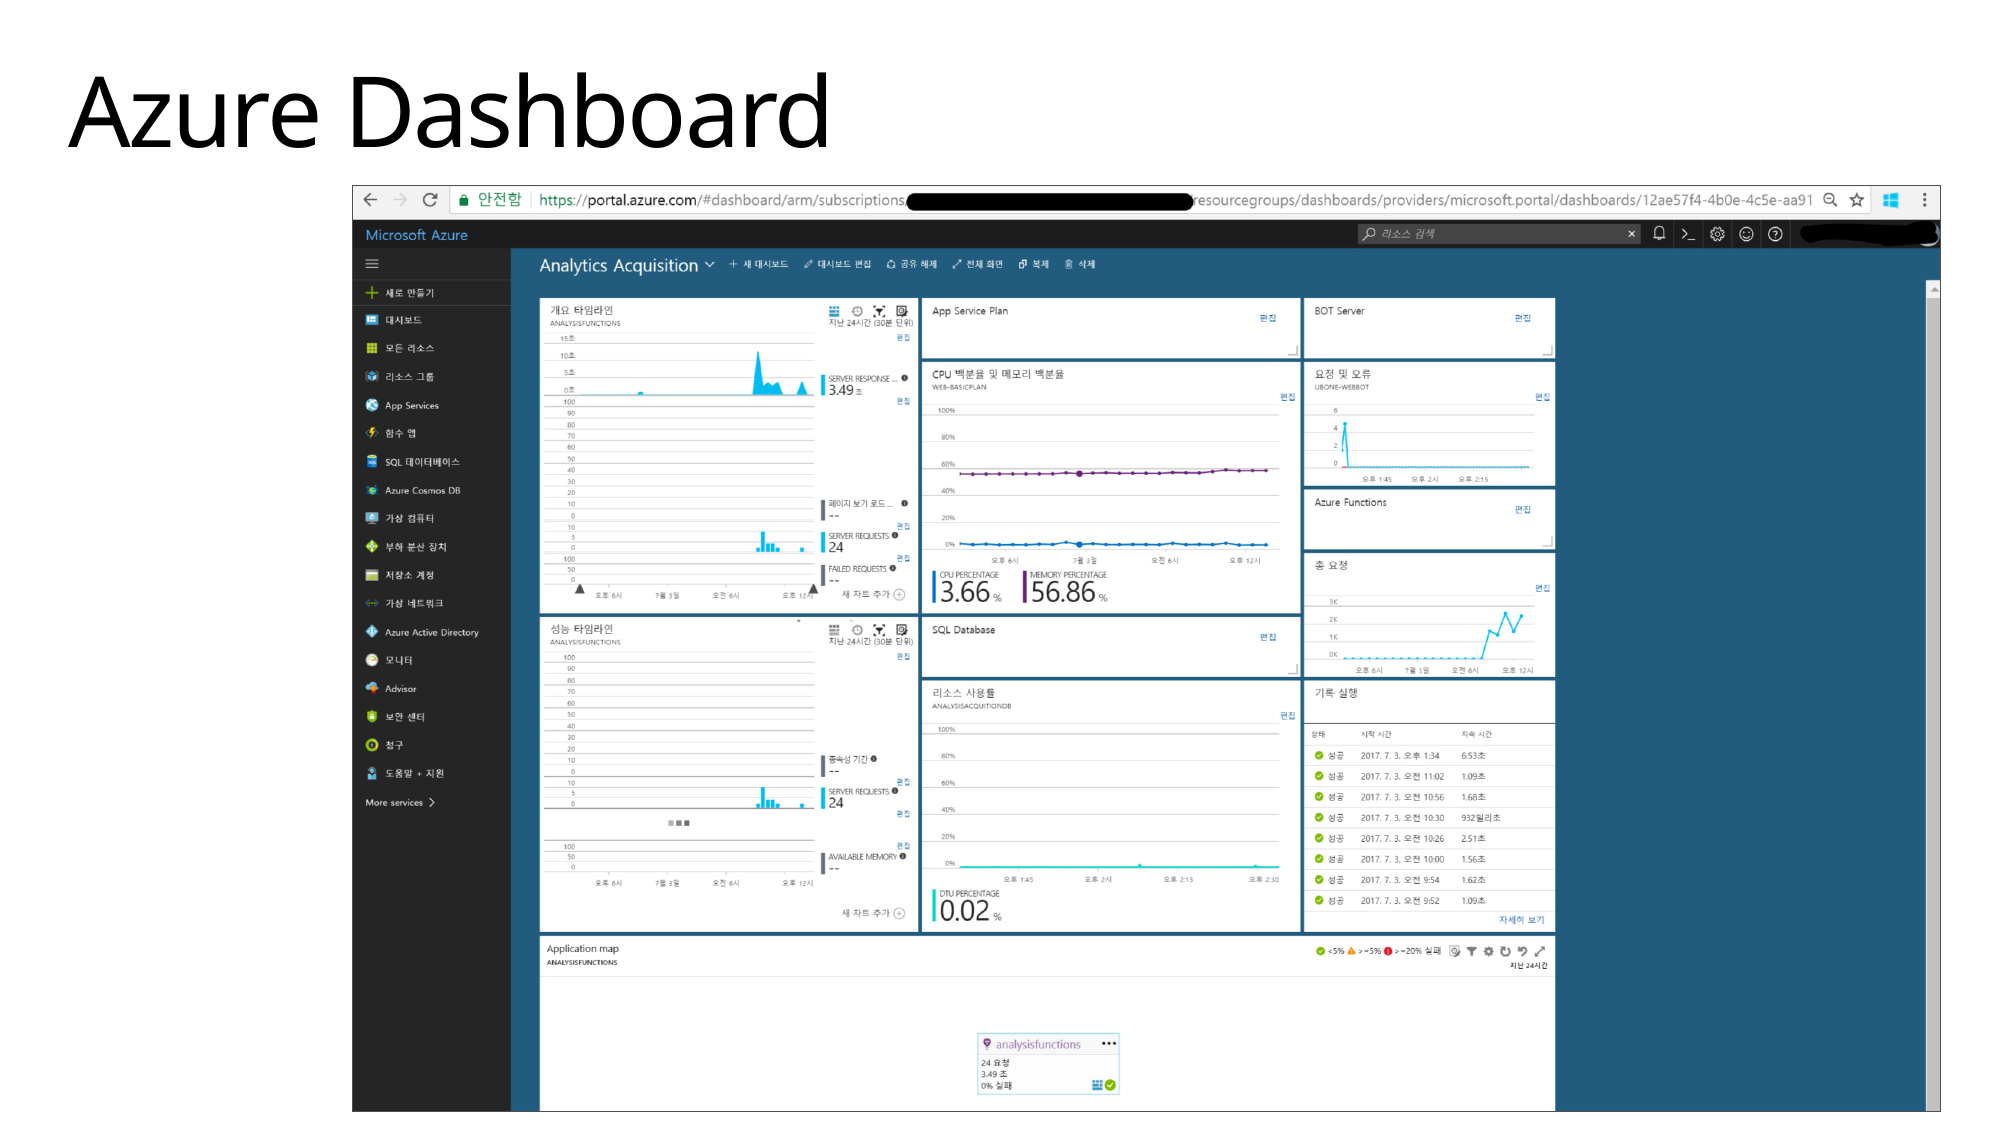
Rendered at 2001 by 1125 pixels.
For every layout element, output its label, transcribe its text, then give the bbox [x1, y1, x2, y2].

title Azure Dashboard [44, 47, 1957, 196]
picture [351, 185, 1941, 1112]
